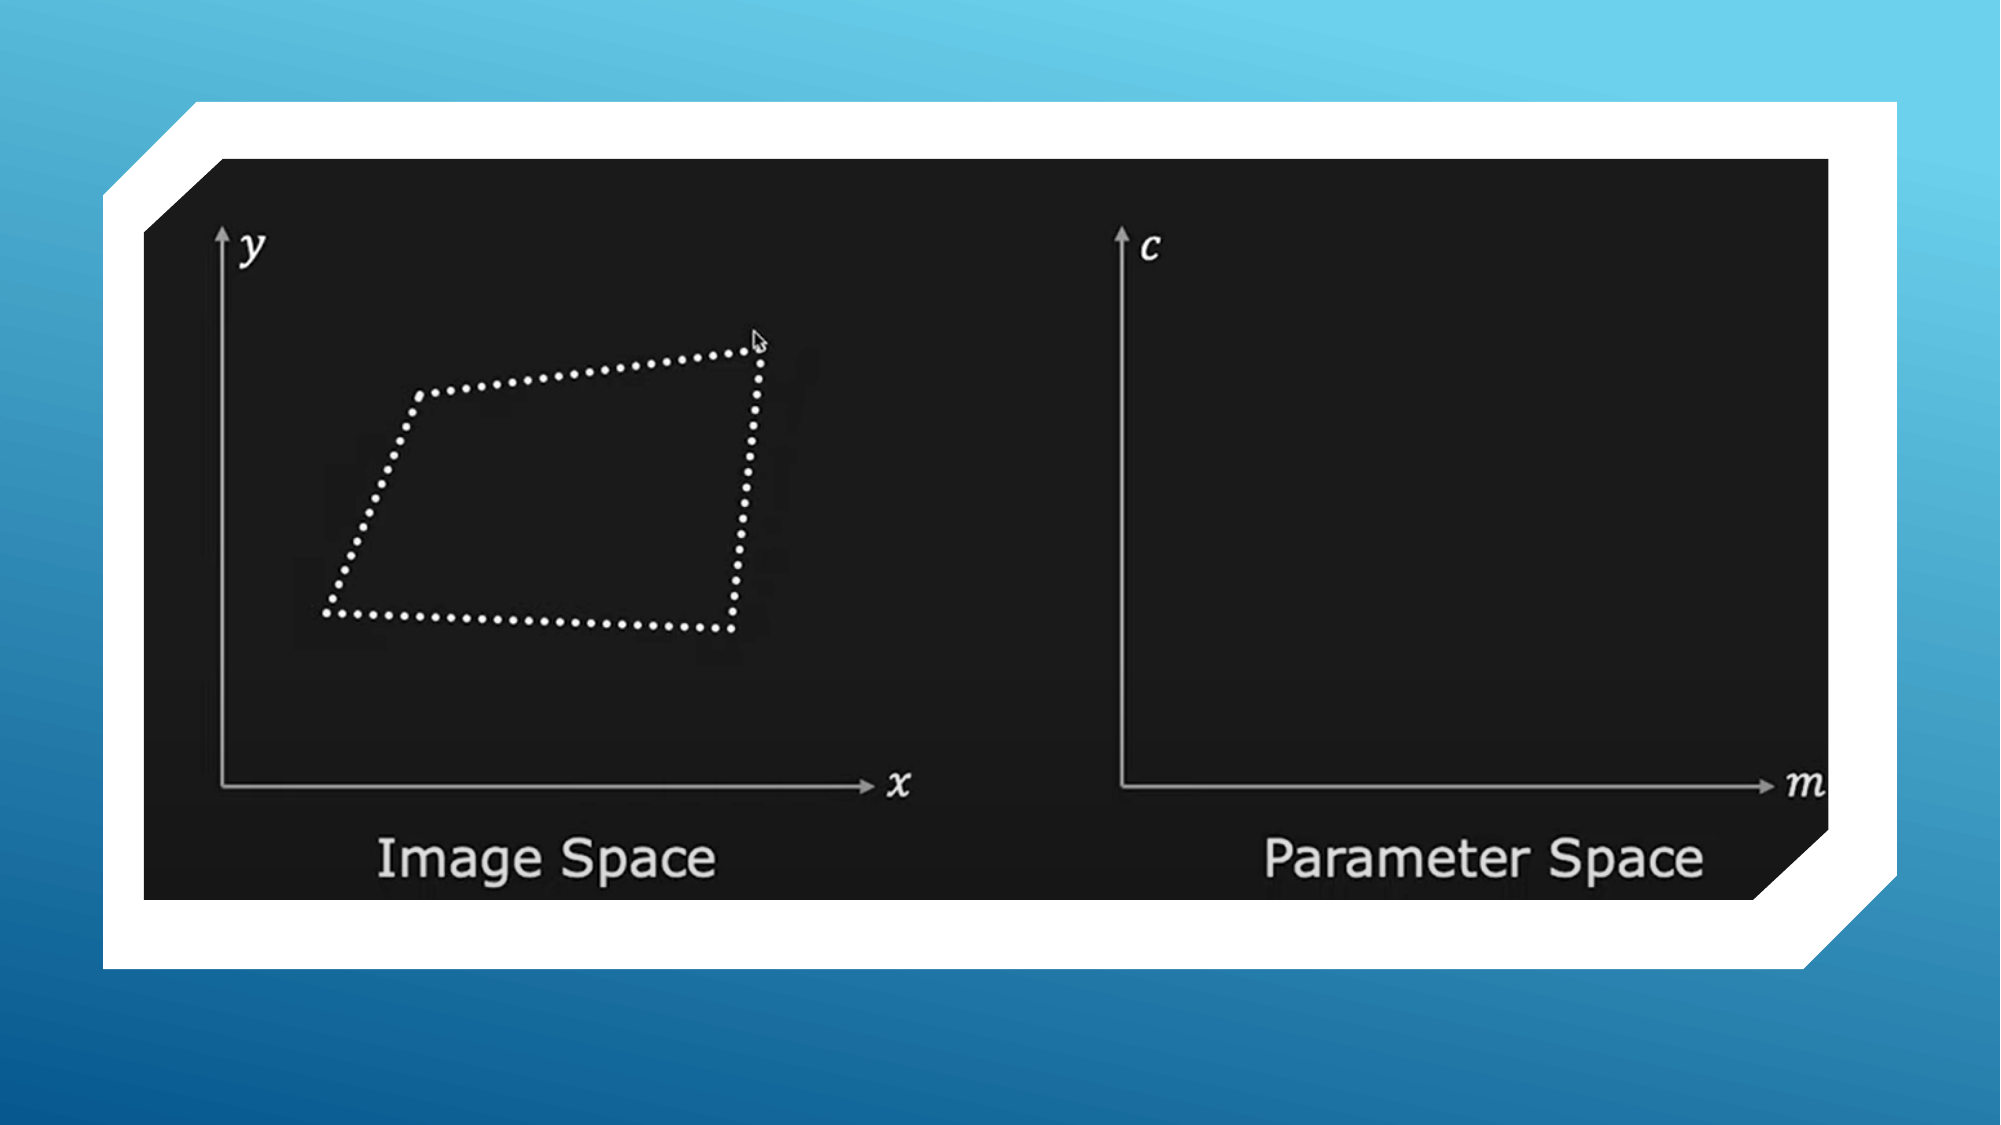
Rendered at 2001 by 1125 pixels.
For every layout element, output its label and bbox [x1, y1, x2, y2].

text_box [1510, 485, 2000, 1013]
picture [143, 158, 1829, 901]
text_box [0, 0, 2000, 1125]
text_box [101, 100, 1899, 971]
